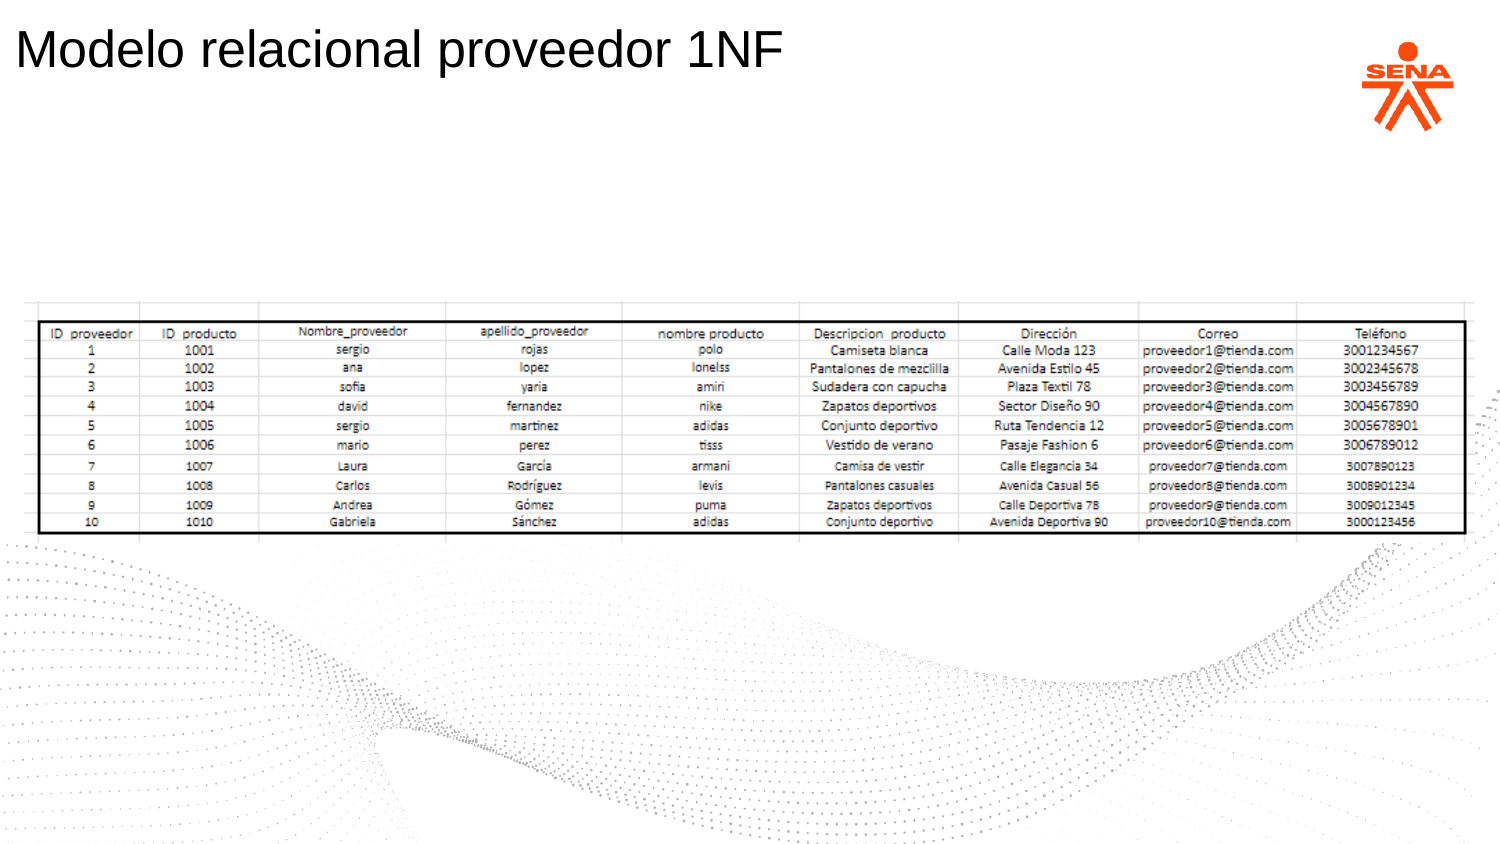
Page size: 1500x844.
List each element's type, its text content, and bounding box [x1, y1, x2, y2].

picture [0, 0, 1500, 844]
text_box Modelo relacional proveedor 1NF [0, 0, 1217, 93]
